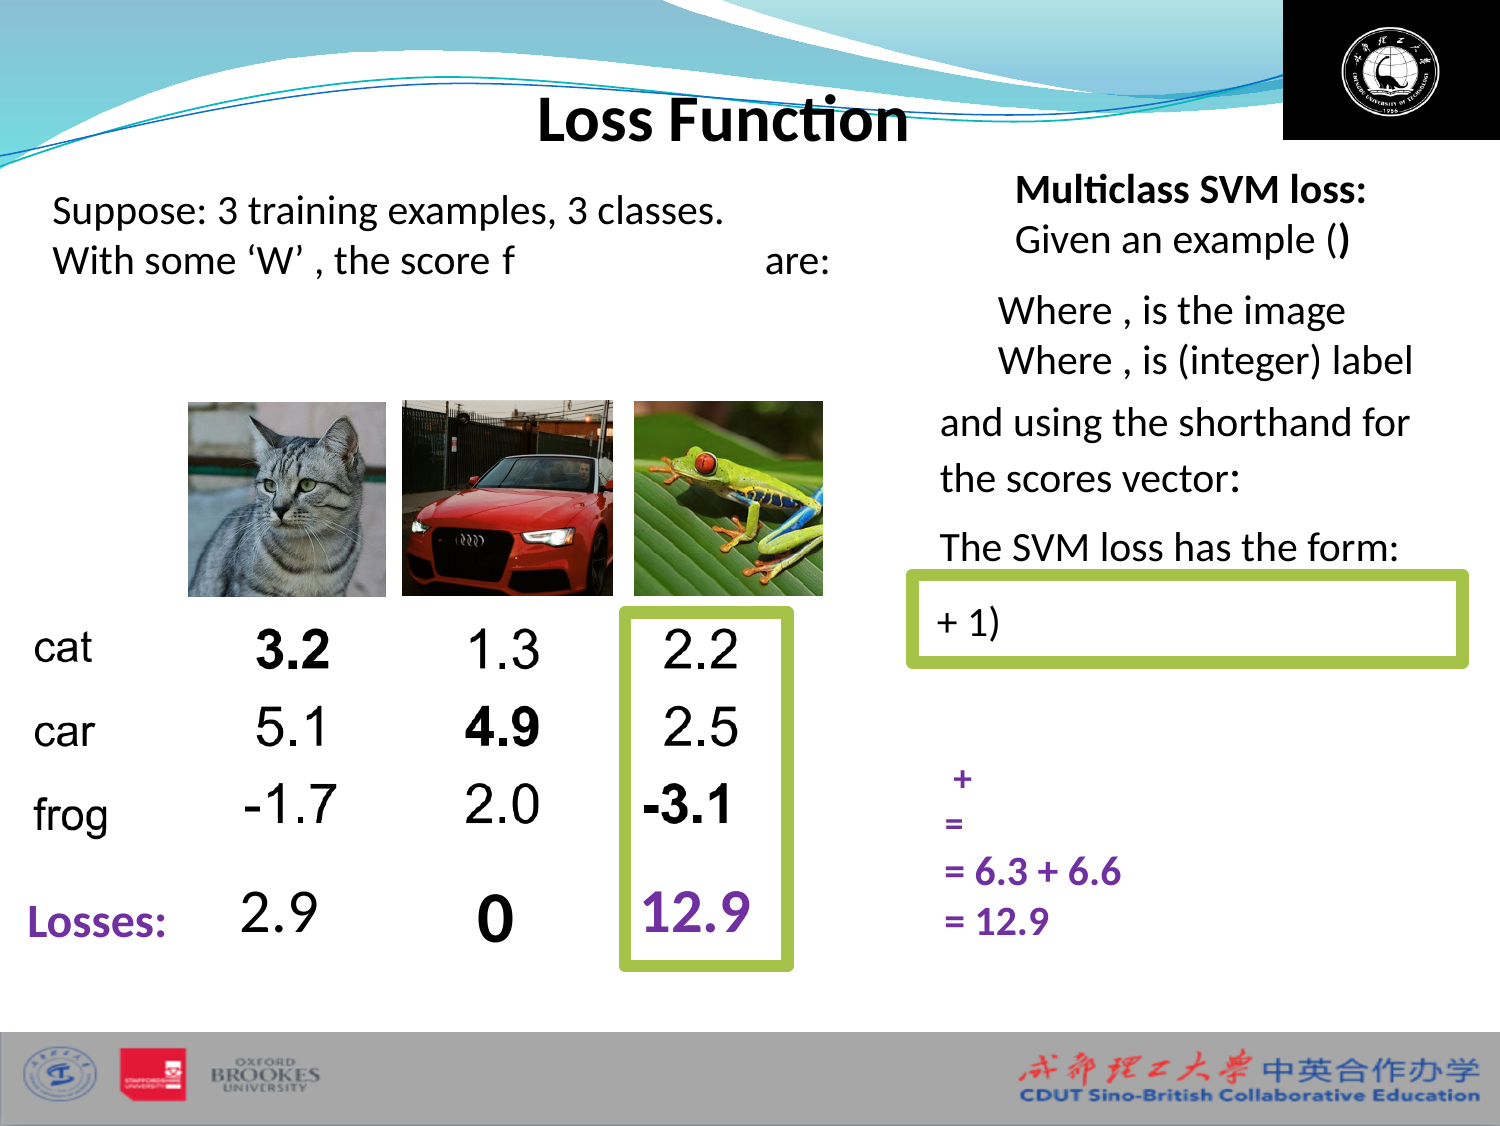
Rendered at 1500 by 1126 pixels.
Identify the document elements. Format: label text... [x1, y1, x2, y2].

text_box The SVM loss has the form: [924, 512, 1438, 573]
text_box Loss Function [537, 75, 963, 160]
text_box Suppose: 3 training examples, 3 classes. With some ‘W’ , the score [37, 175, 1463, 290]
text_box are: [749, 225, 900, 290]
text_box [910, 573, 1465, 665]
picture [1283, 0, 1500, 140]
picture [24, 622, 751, 851]
text_box 0 [462, 864, 525, 965]
picture [0, 1031, 1500, 1126]
text_box 12.9 [624, 862, 788, 953]
text_box Losses: [12, 881, 188, 955]
text_box [623, 613, 789, 968]
picture [174, 388, 826, 601]
text_box 2.9 [225, 864, 350, 953]
